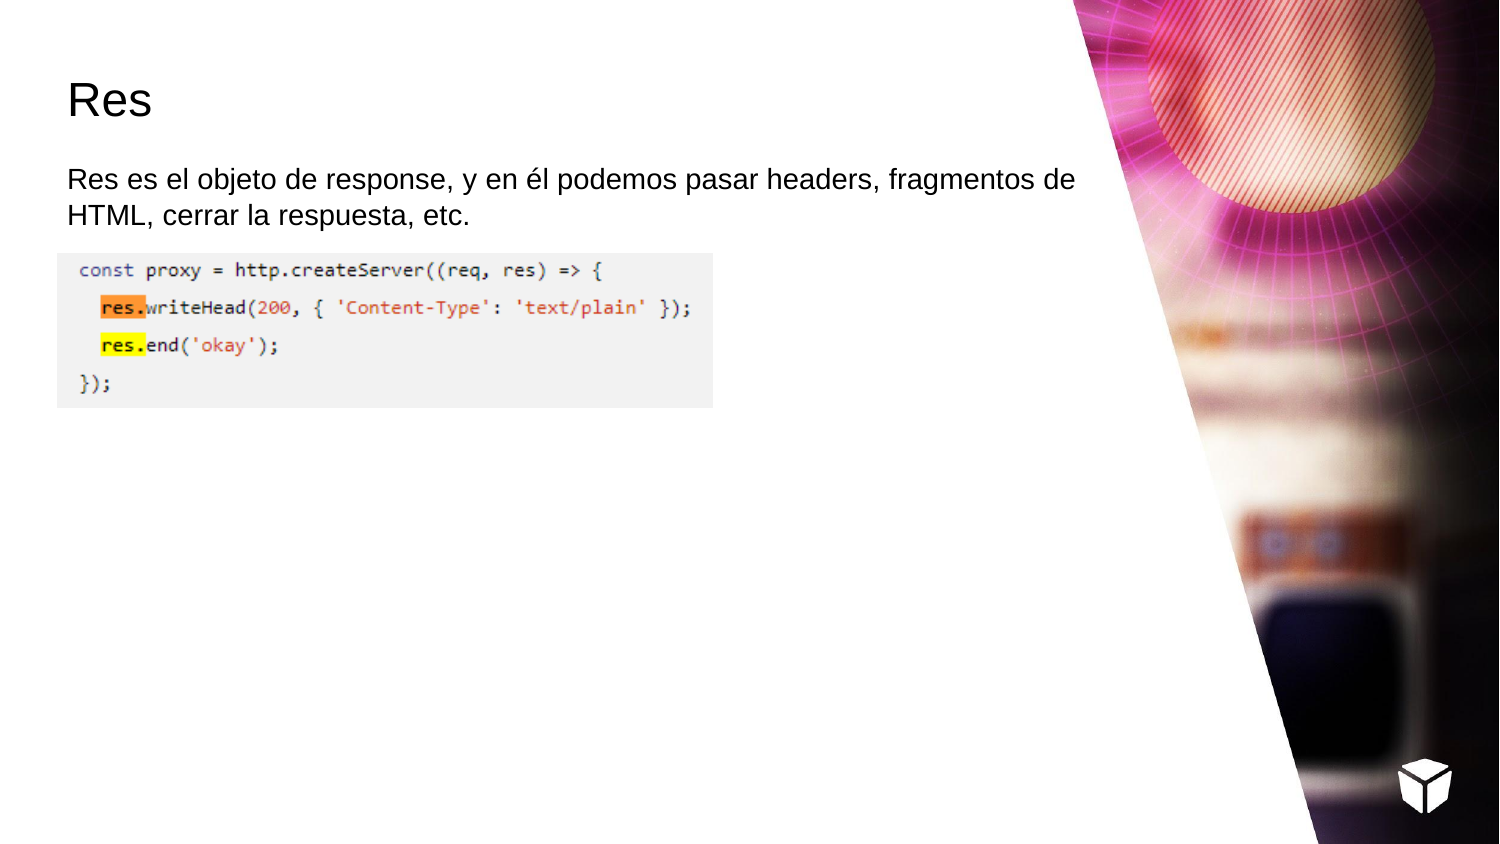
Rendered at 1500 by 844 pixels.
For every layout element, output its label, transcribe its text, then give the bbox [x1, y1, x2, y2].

text_box Res Res es el objeto de response, y en él podemos pasar headers, fragmentos de HTML, cerrar la respuesta, etc. [52, 53, 1098, 246]
picture [0, 0, 1500, 844]
